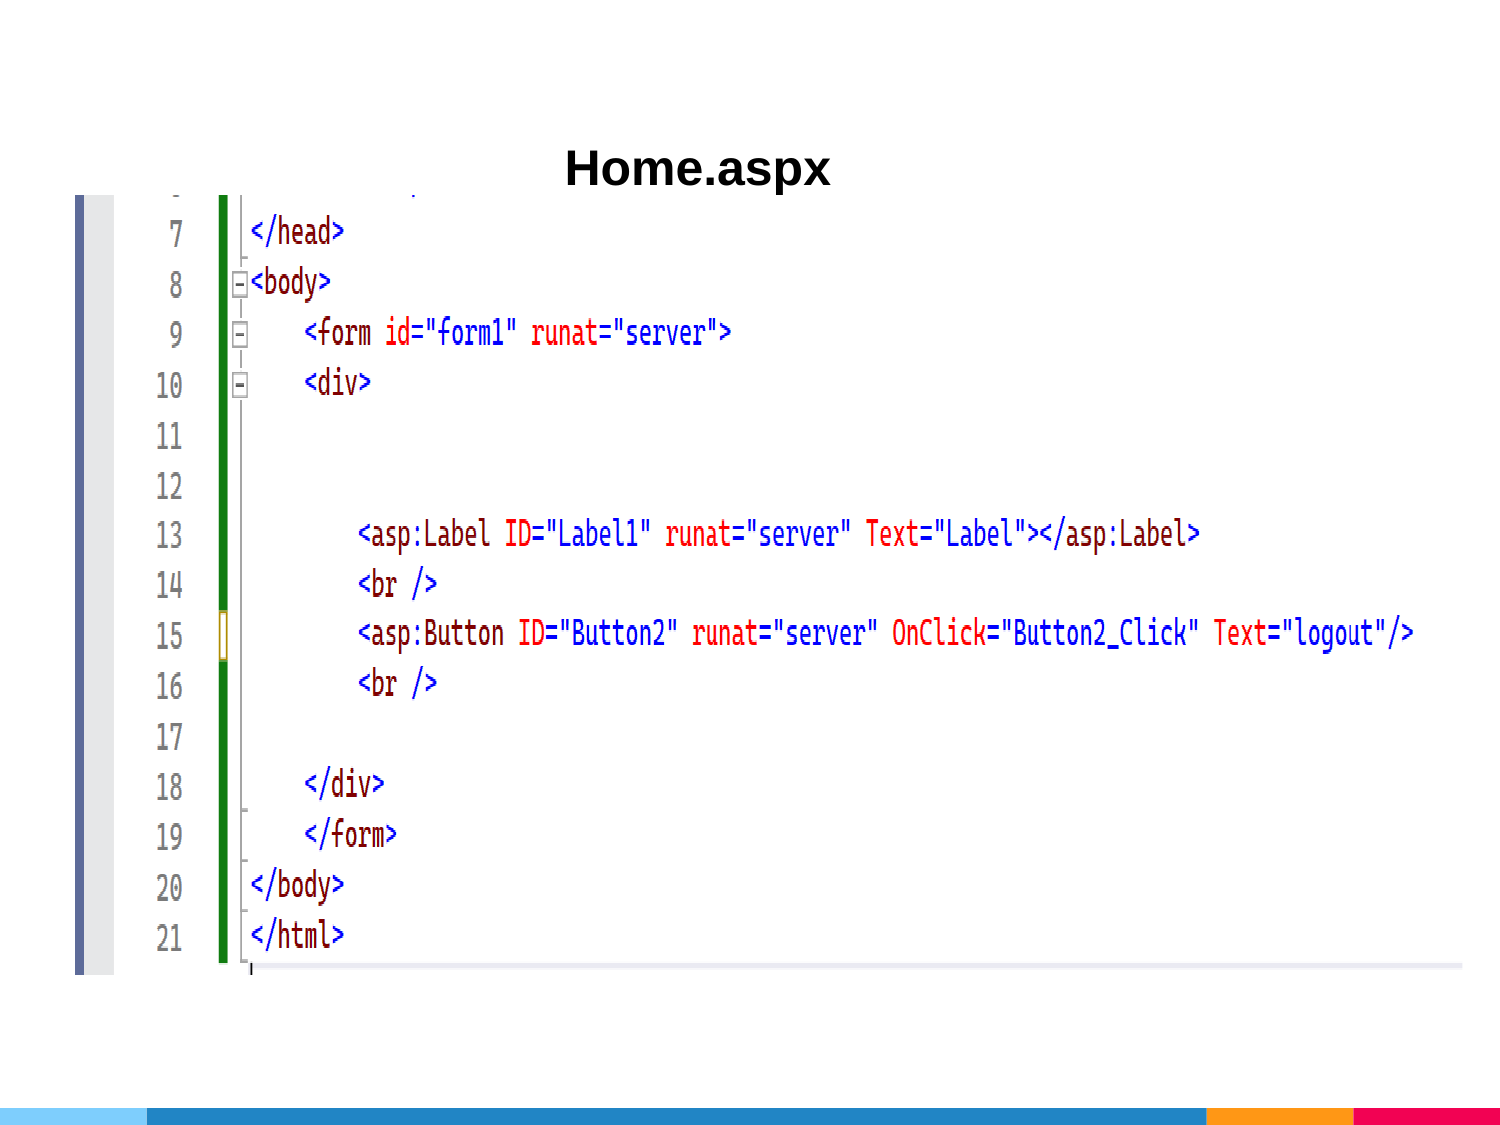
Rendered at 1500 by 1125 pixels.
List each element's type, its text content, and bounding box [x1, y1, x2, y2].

text_box Home.aspx [549, 127, 1063, 194]
picture [74, 195, 1463, 976]
